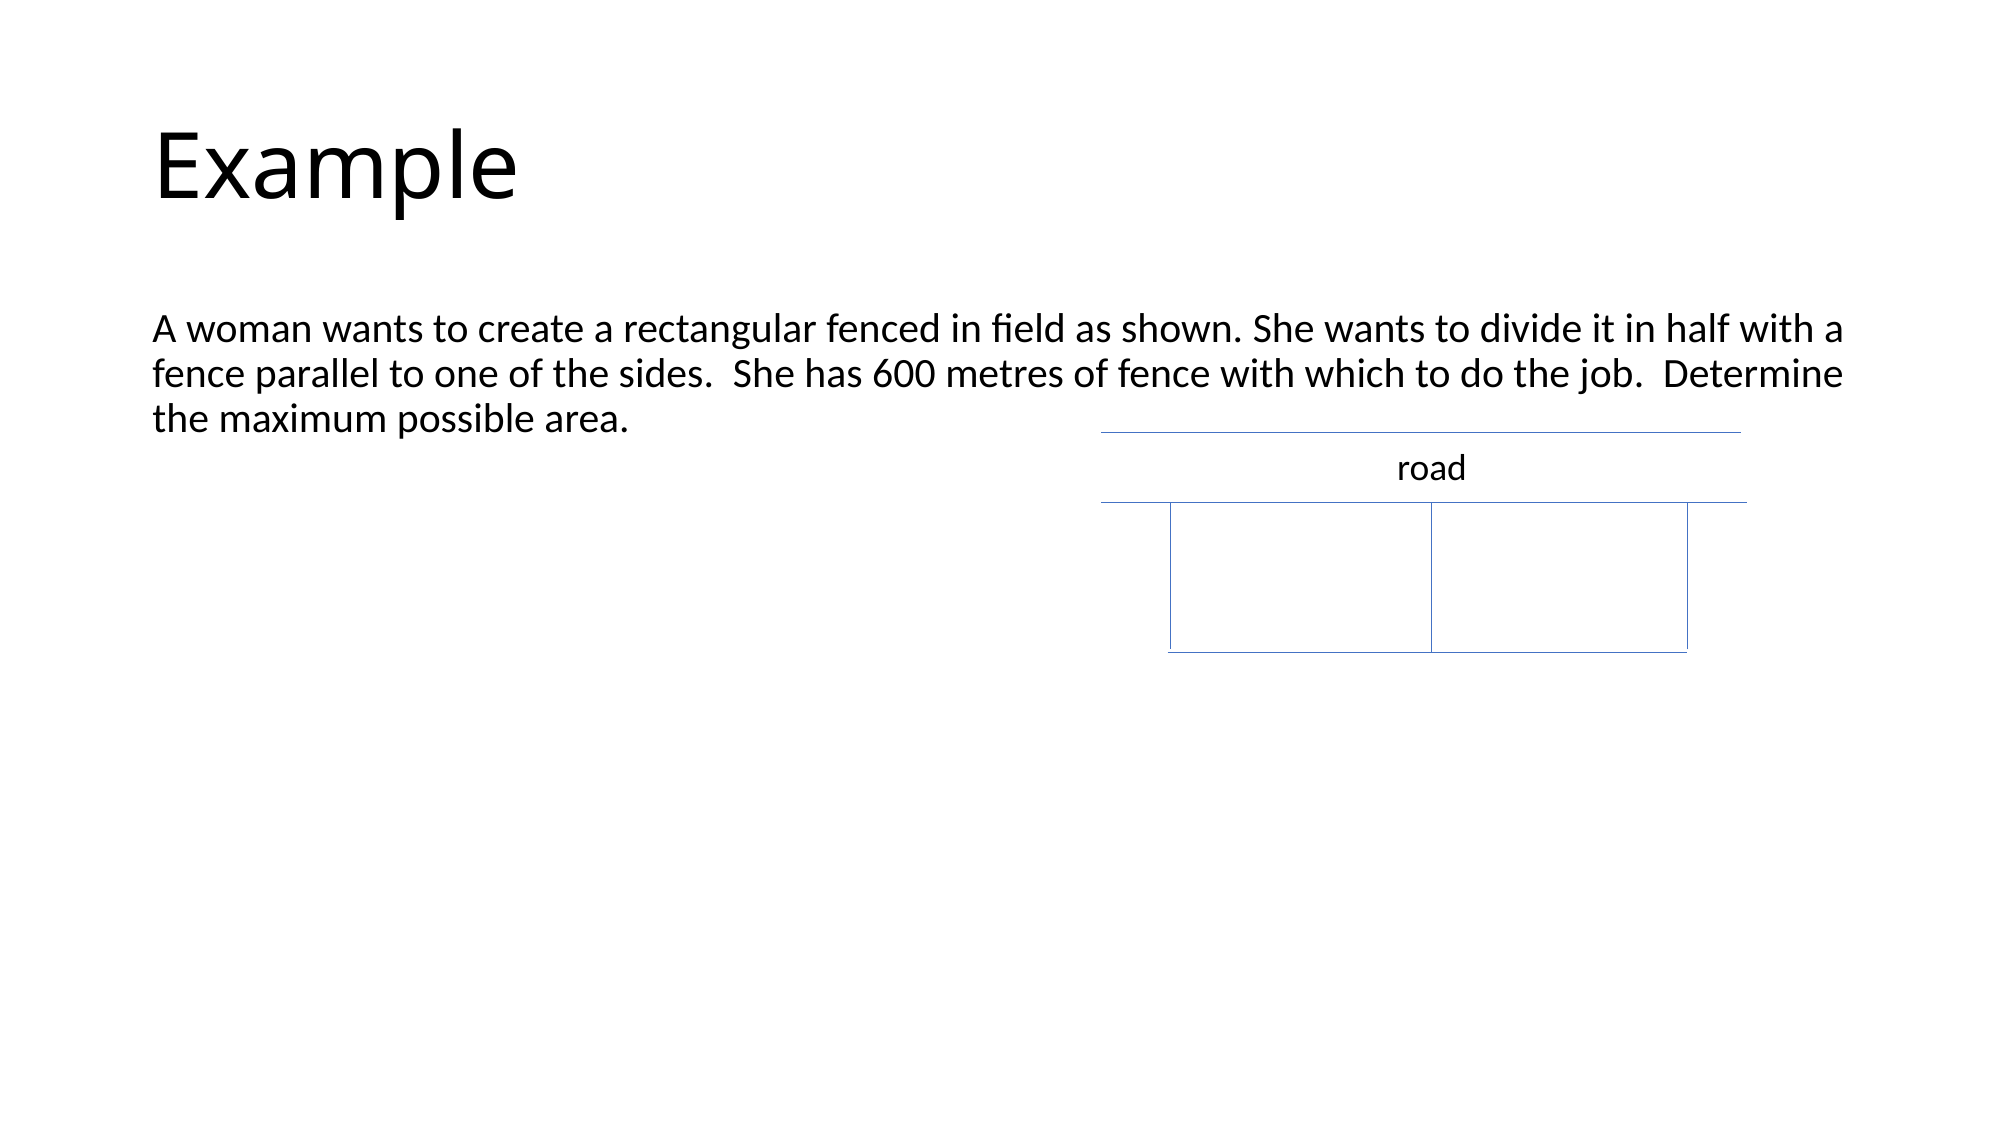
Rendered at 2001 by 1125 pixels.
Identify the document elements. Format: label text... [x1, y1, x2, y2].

title Example [137, 59, 1863, 278]
text_box road [1382, 436, 1533, 496]
list A woman wants to create a rectangular fenced in field as shown. She wants to divide it in half with a fence parallel to one of the sides. She has 600 metres of fence with which to do the job. Determine the maximum possible area. [137, 299, 1863, 1014]
